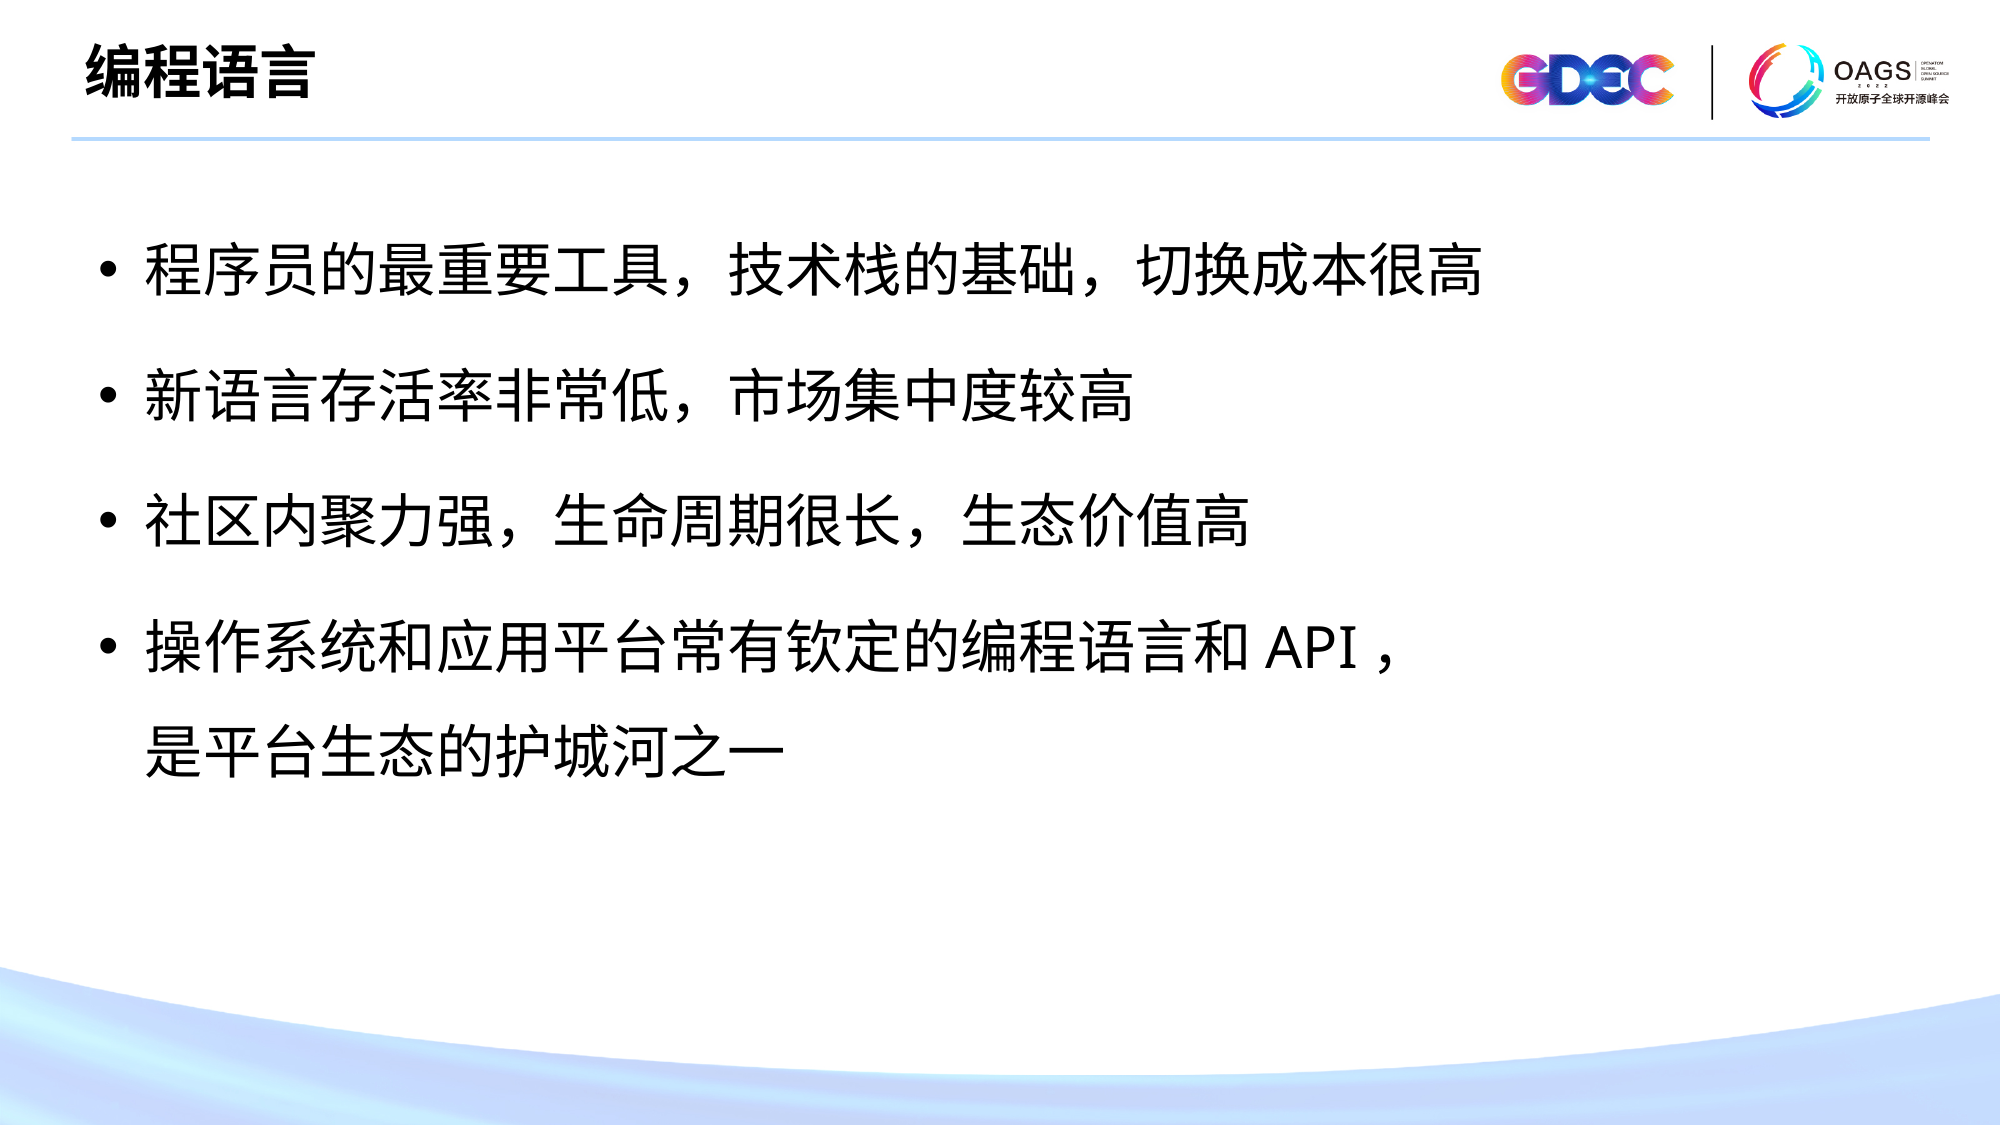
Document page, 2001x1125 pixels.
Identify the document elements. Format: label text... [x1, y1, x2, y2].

list 编程语言 [70, 36, 1450, 114]
list 程序员的最重要工具，技术栈的基础，切换成本很高 新语言存活率非常低，市场集中度较高 社区内聚力强，生命周期很长，生态价值高 操作系统和应用平台常有钦定的编程语言和API， 是平台生态的护城河之一 [83, 191, 1960, 964]
picture [0, 0, 2000, 1125]
